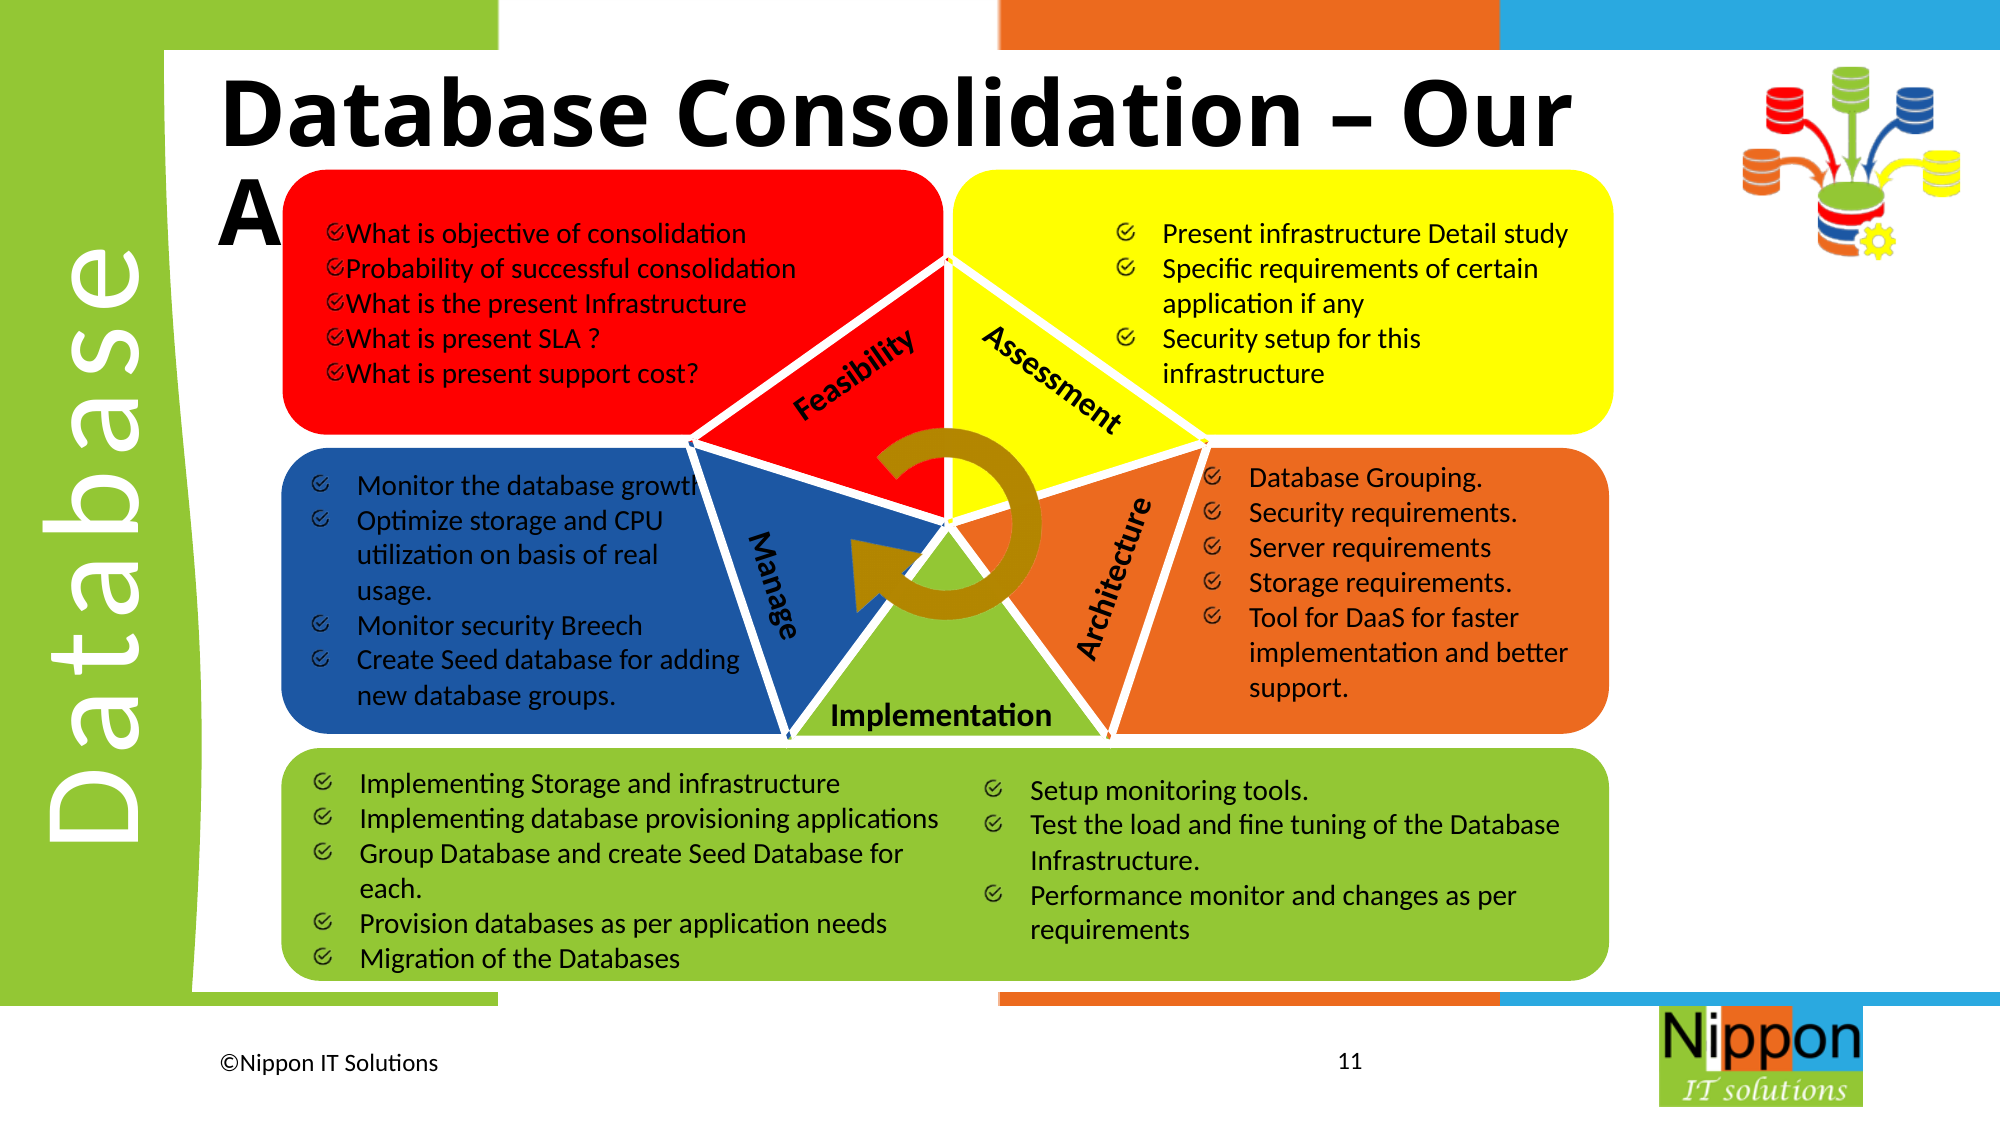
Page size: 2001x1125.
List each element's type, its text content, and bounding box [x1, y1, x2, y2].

picture [1735, 59, 1970, 267]
footer ©Nippon IT Solutions [204, 1039, 1061, 1099]
picture [0, 992, 2000, 1107]
text_box Database Consolidation – Our Approach [204, 59, 1735, 170]
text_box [281, 169, 1624, 985]
picture [0, 0, 2000, 50]
text_box Database [0, 194, 174, 903]
slide_number 11 [1322, 1037, 1483, 1098]
